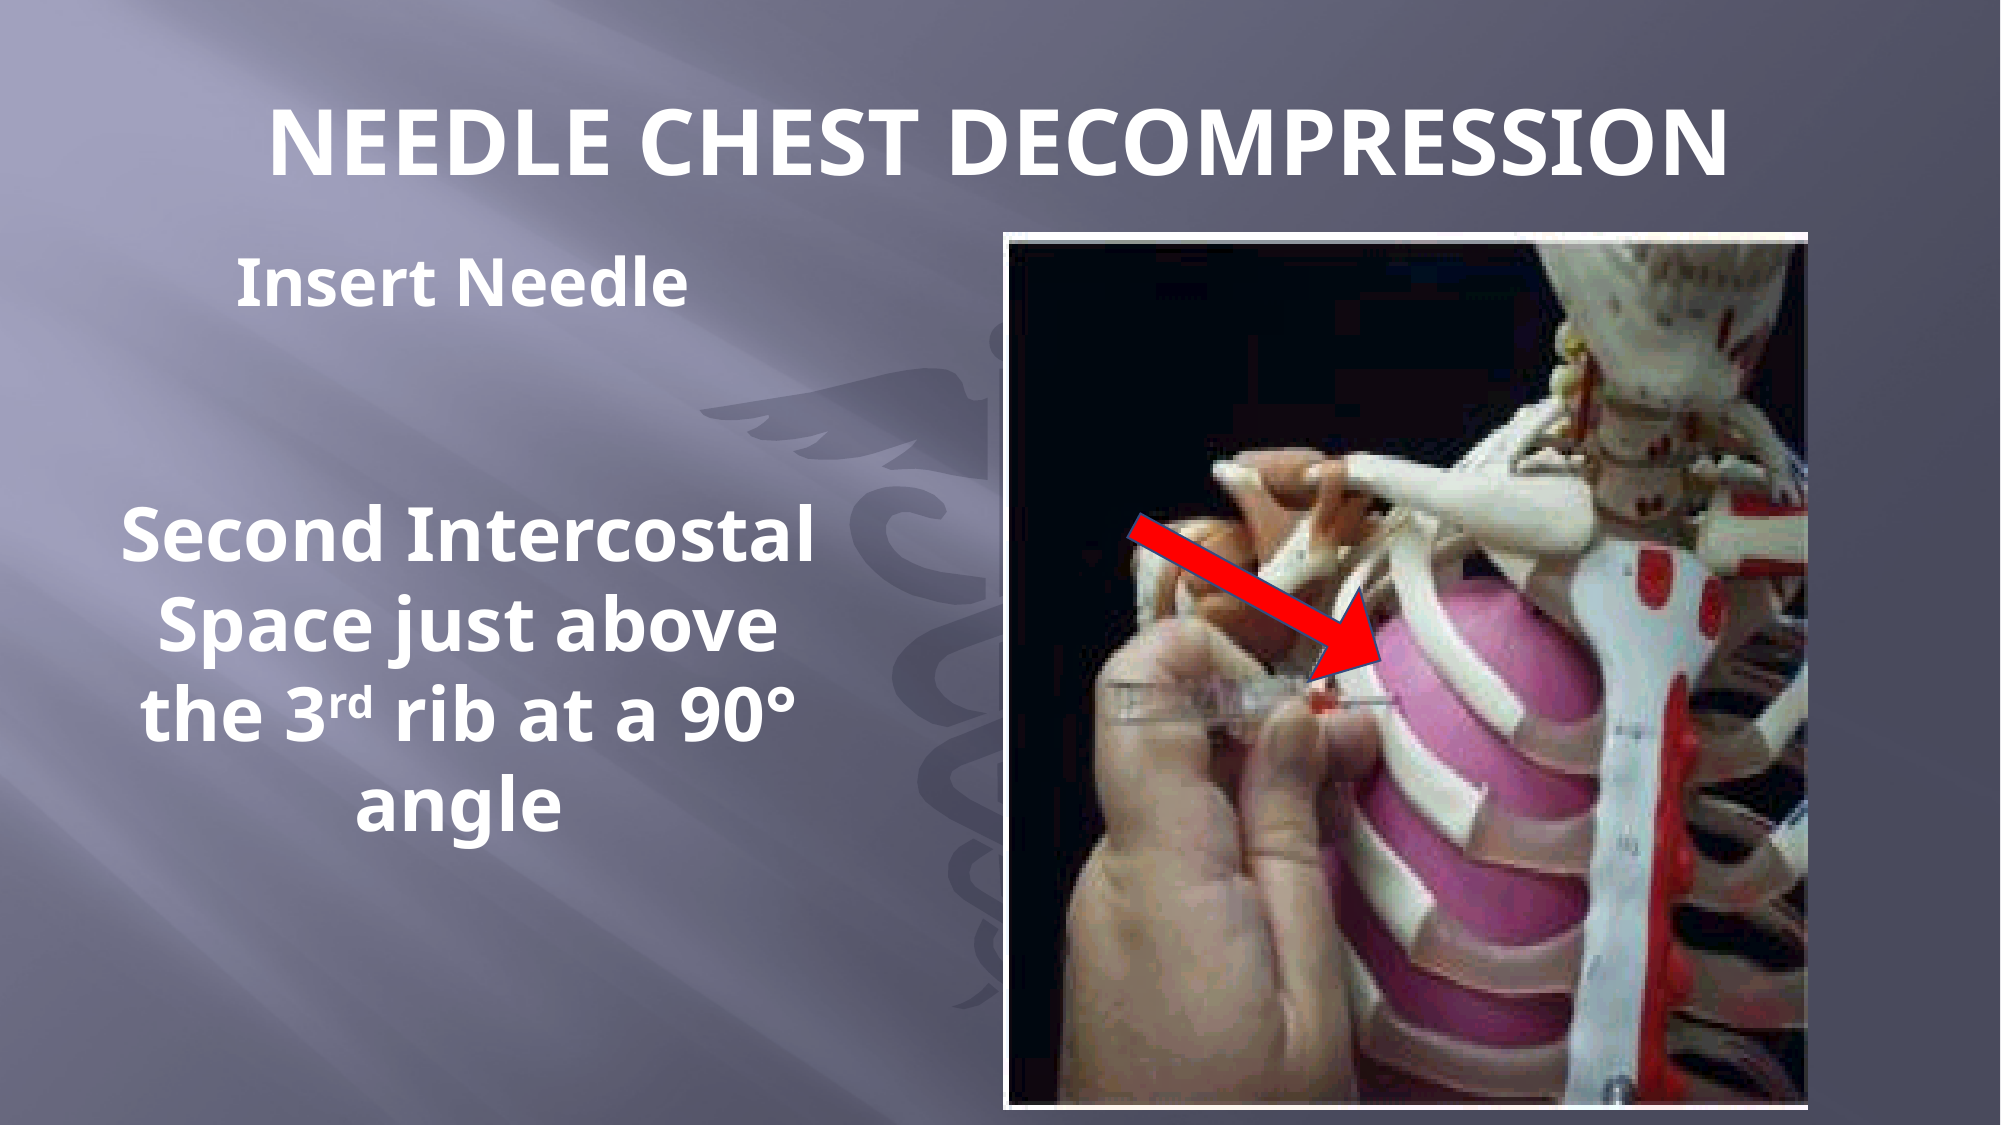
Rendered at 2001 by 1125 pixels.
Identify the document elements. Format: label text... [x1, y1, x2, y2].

picture [1003, 232, 1808, 1110]
text_box Insert Needle [221, 232, 706, 328]
text_box Second Intercostal Space just above the 3rd rib at a 90° angle [99, 478, 838, 854]
title NEEDLE CHEST DECOMPRESSION [99, 45, 1900, 233]
